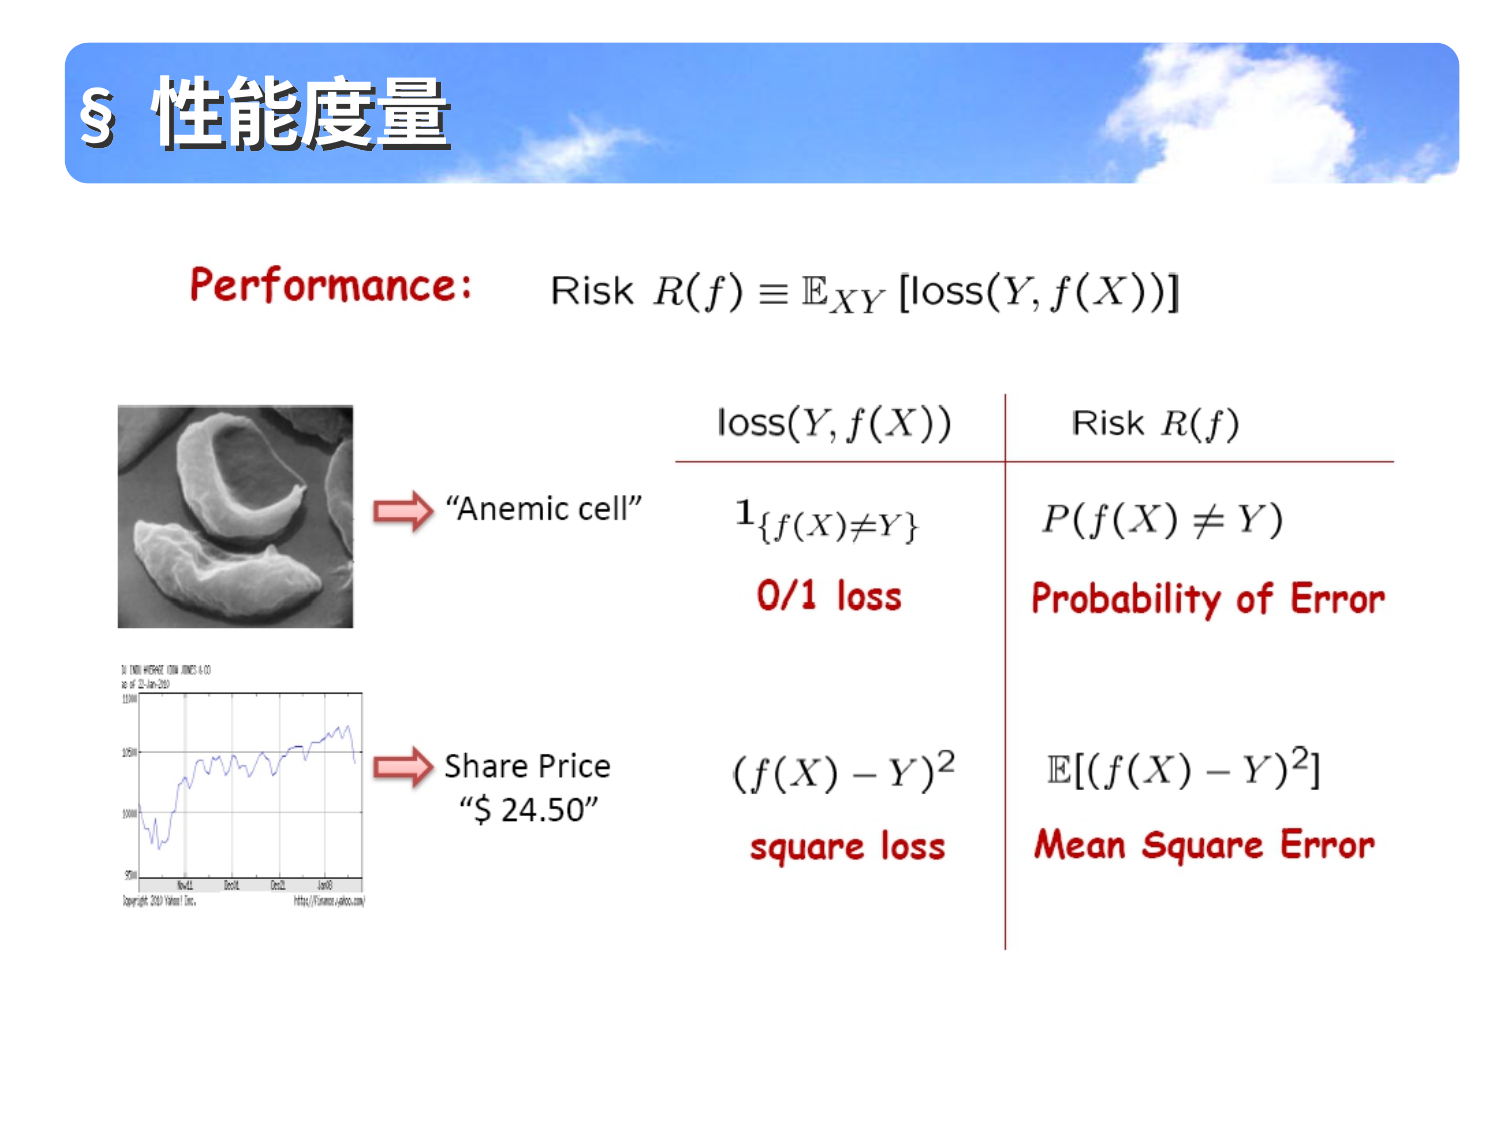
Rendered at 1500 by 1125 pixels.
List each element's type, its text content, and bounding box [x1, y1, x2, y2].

picture [103, 249, 1397, 957]
text_box § 性能度量 [62, 49, 1275, 168]
picture [68, 42, 1460, 184]
